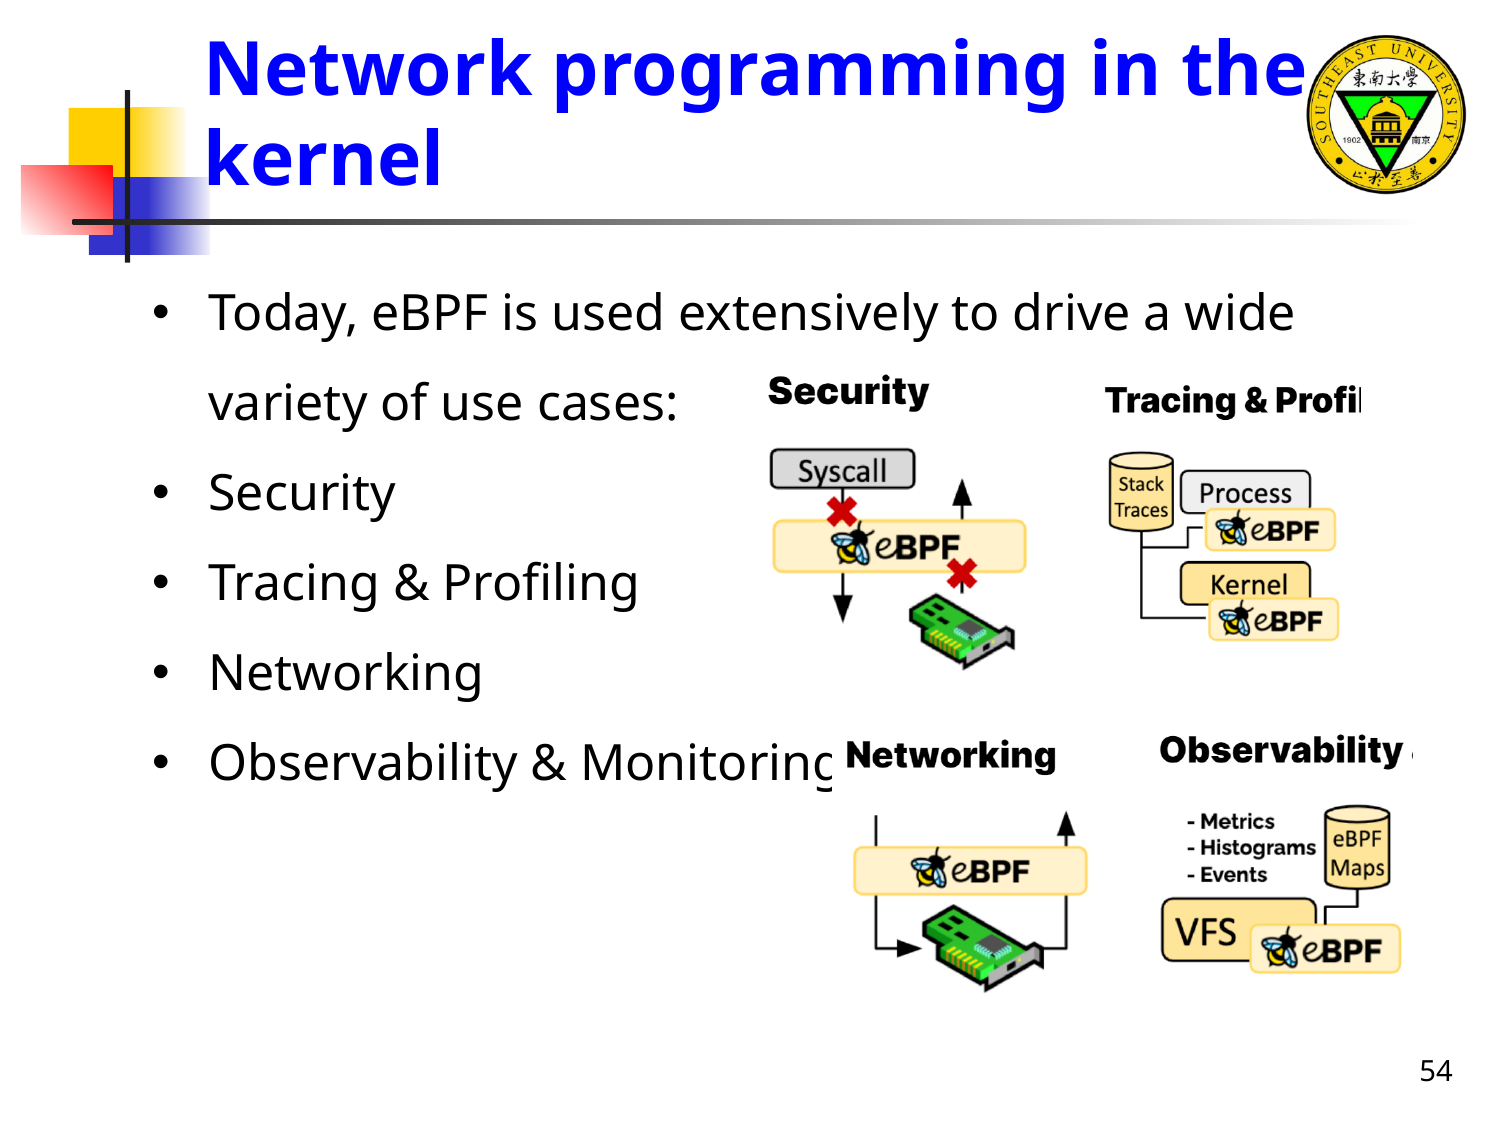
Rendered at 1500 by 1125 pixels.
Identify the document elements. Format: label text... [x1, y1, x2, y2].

picture [1053, 349, 1362, 669]
picture [1304, 32, 1467, 195]
slide_number 54 [1155, 1024, 1468, 1100]
picture [1138, 714, 1413, 996]
picture [832, 705, 1107, 996]
title Network programming in the kernel [188, 35, 1468, 208]
picture [737, 346, 1044, 691]
text_box Today, eBPF is used extensively to drive a wide variety of use cases: Security Tracing & Profiling Networking Observability & Monitoring [62, 243, 1396, 799]
